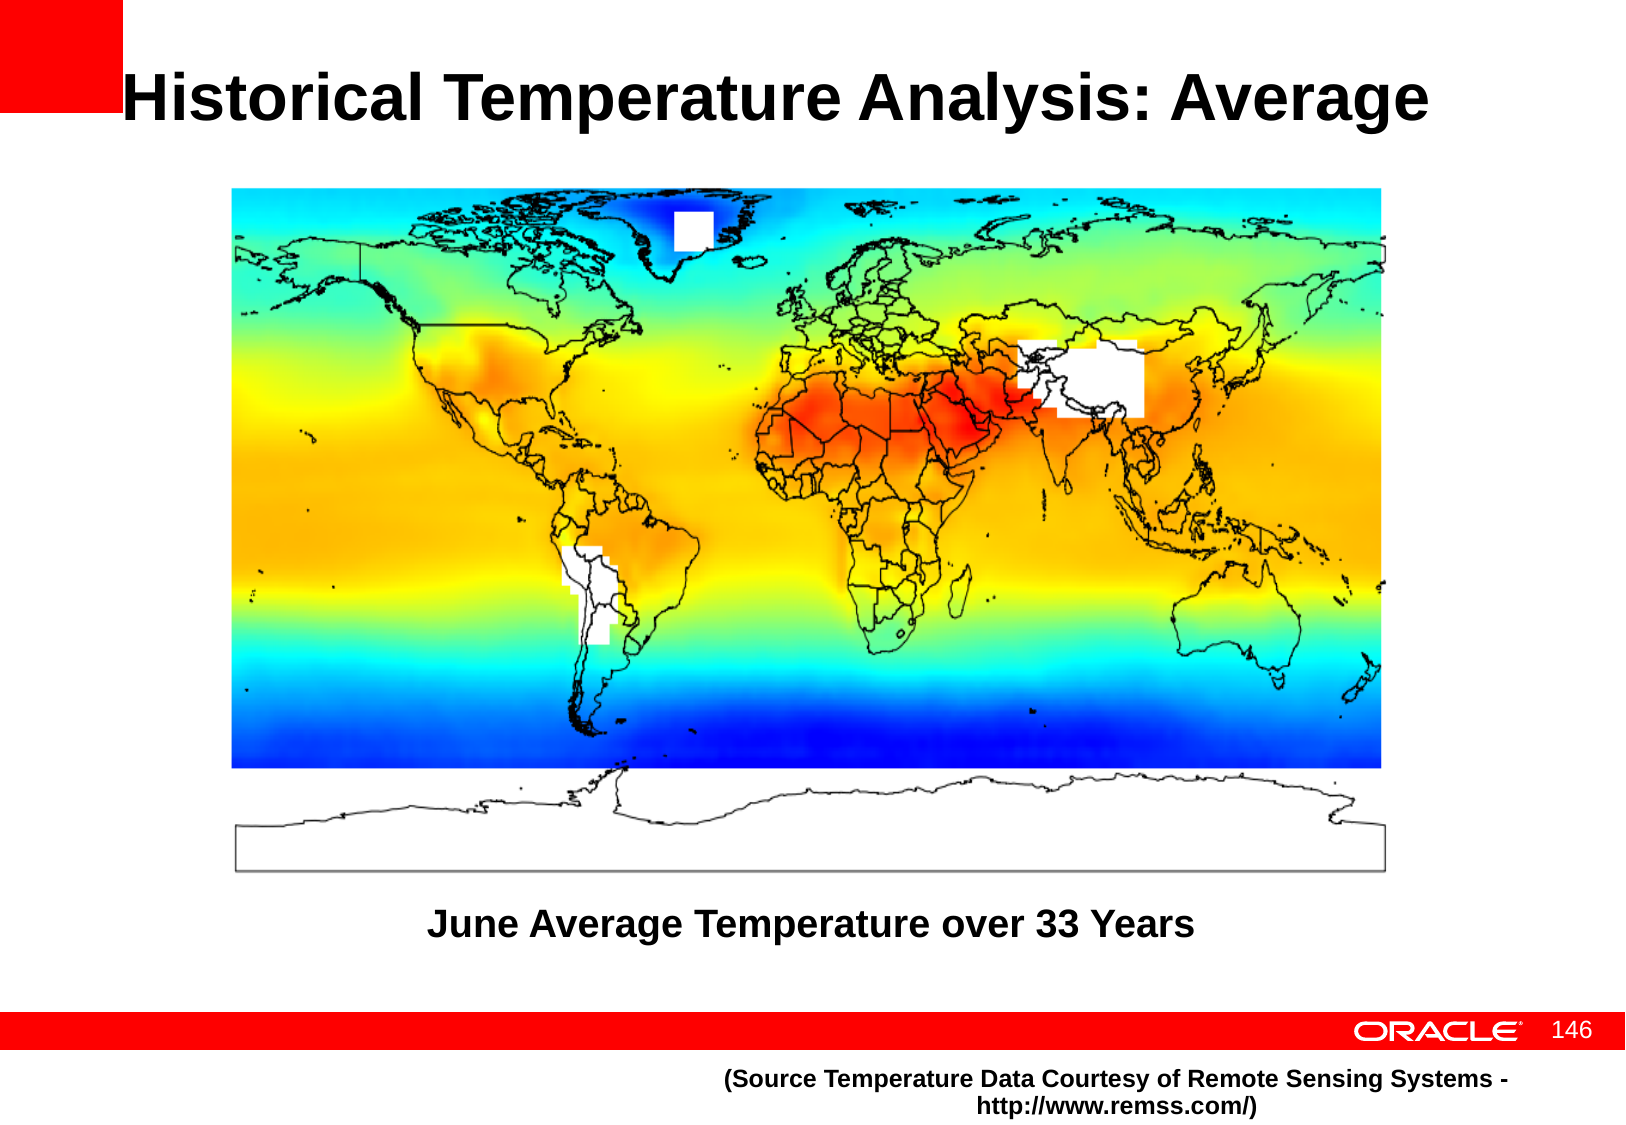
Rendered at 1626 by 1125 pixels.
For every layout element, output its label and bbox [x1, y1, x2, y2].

picture [0, 0, 123, 113]
picture [230, 178, 1395, 961]
title [121, 53, 1585, 223]
text_box [609, 1057, 1625, 1125]
picture [0, 1012, 1625, 1050]
